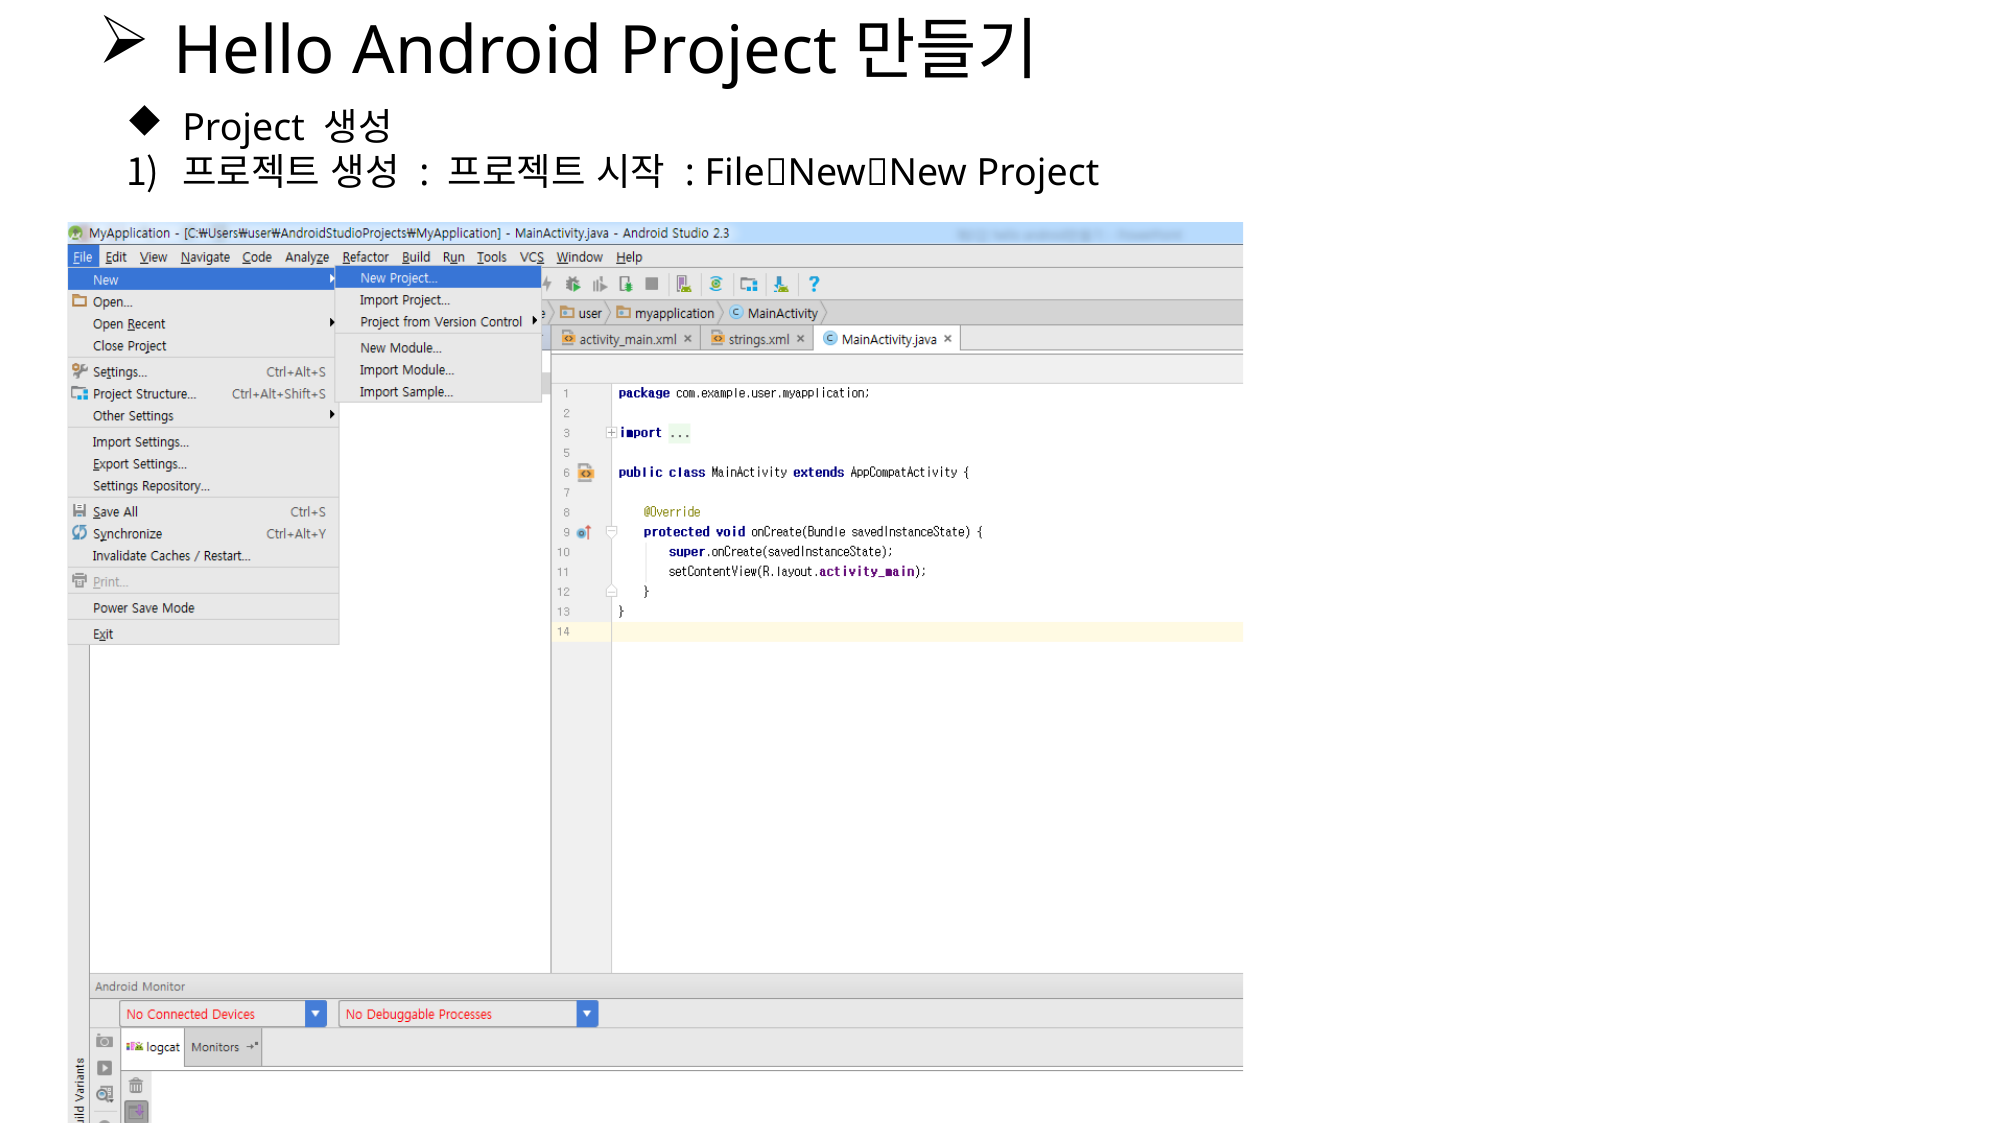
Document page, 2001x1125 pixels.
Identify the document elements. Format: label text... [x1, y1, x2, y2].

picture [67, 222, 1244, 1123]
text_box Project 생성 프로젝트 생성 : 프로젝트 시작 : FileNewNew Project [111, 95, 1115, 201]
text_box Hello Android Project만들기 [83, 0, 1054, 95]
